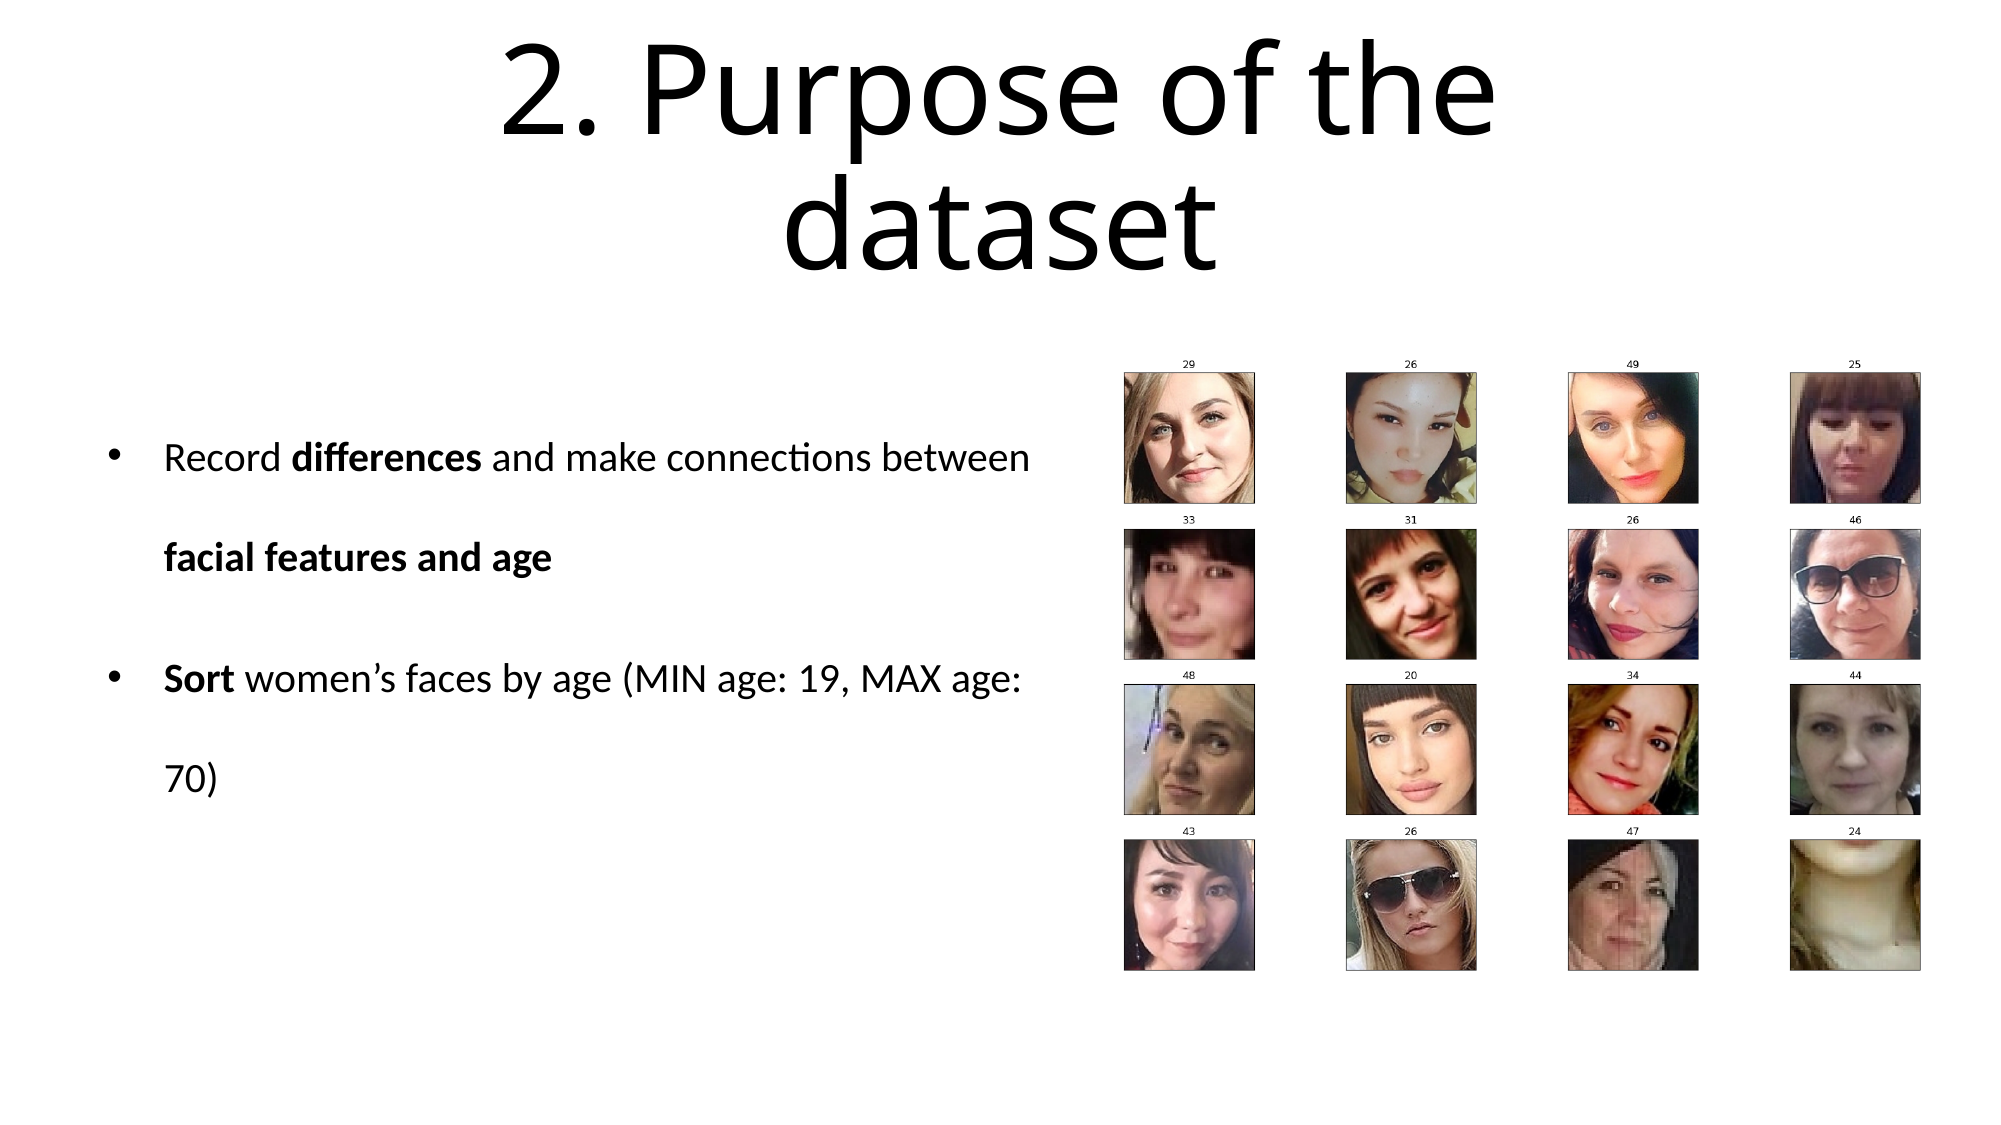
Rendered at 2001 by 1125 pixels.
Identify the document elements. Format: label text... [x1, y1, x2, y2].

title 2. Purpose of the dataset [249, 128, 1750, 305]
subtitle Record differences and make connections between facial features and age Sort women’s faces by age (MIN age: 19, MAX age: 70) [92, 372, 1088, 667]
picture [1114, 354, 1926, 979]
